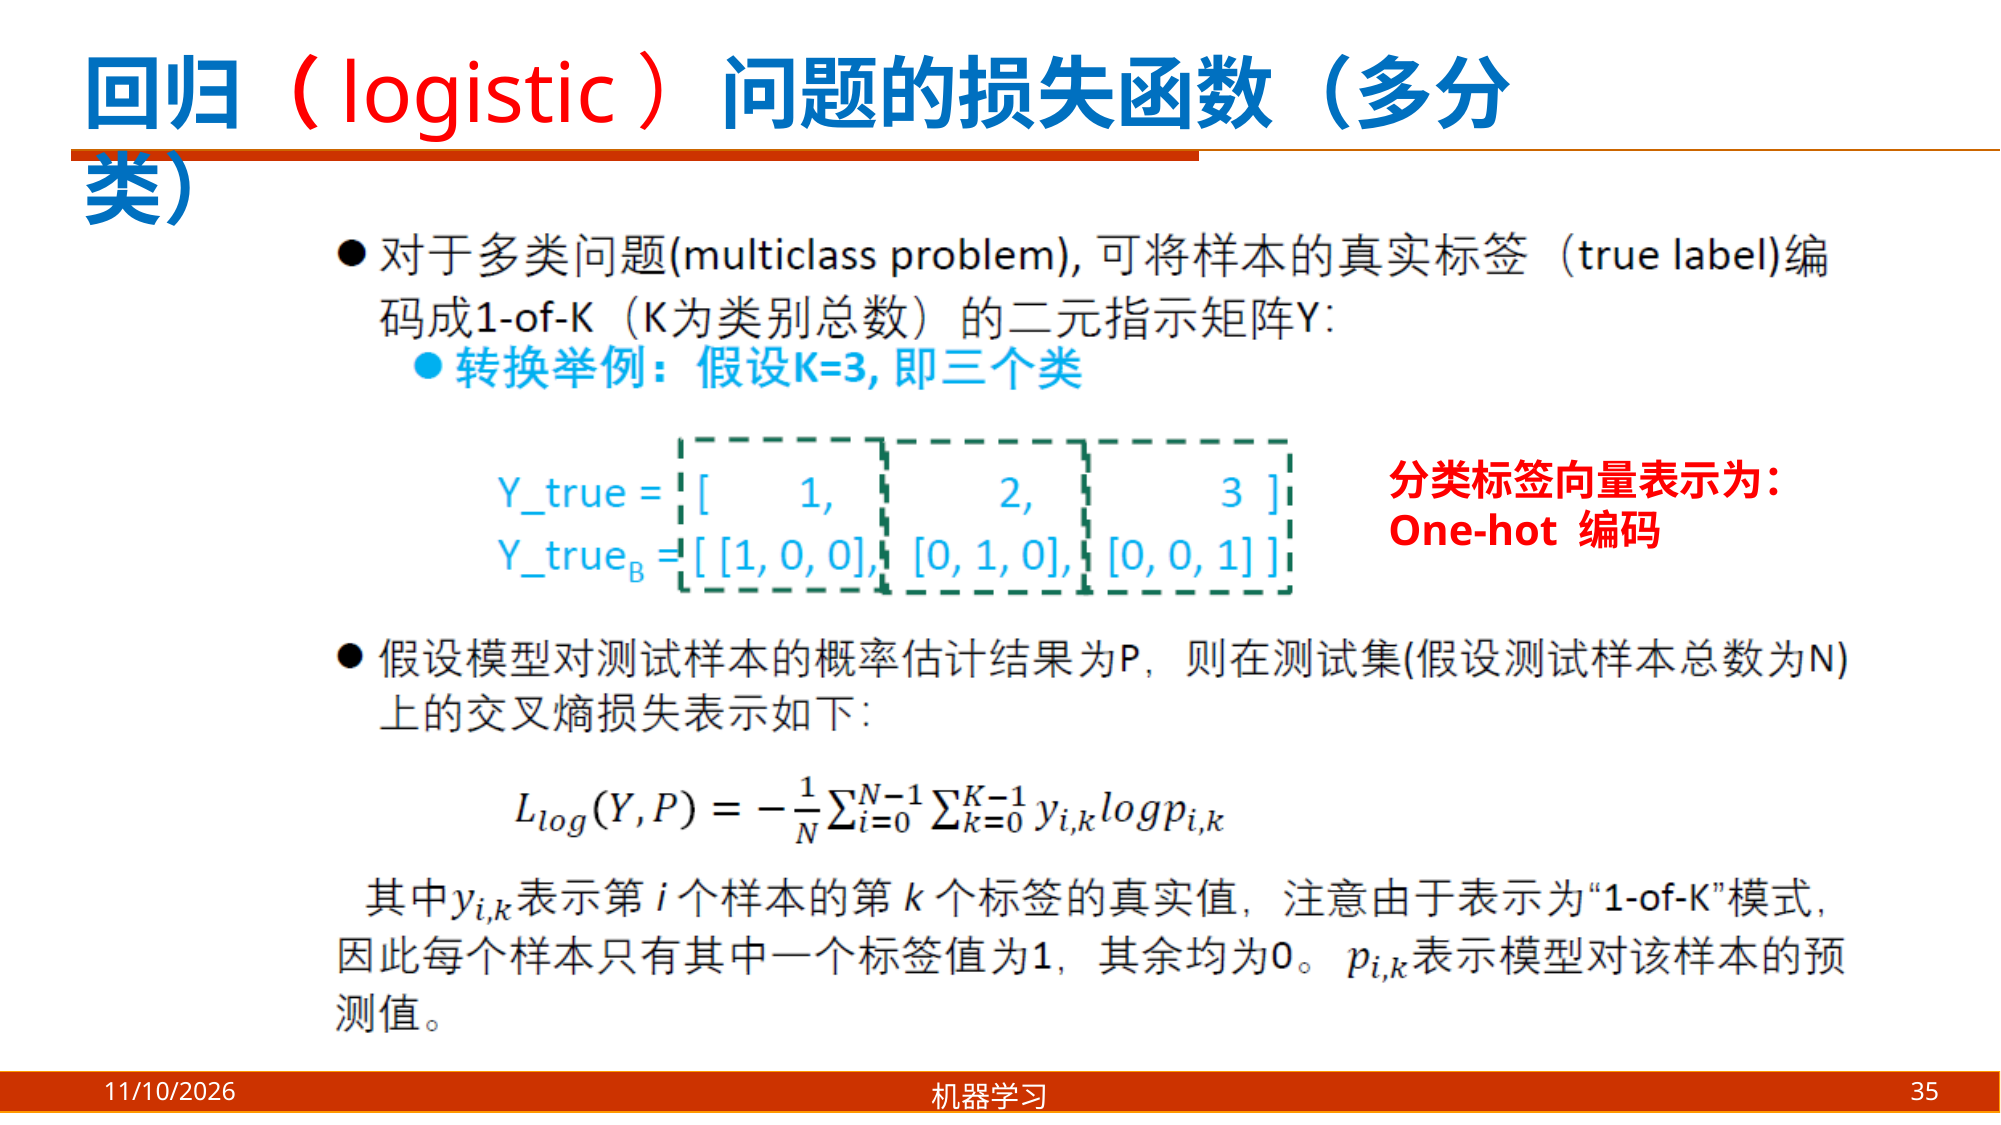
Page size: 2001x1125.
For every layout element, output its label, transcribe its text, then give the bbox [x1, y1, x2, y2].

picture [302, 207, 1884, 1058]
slide_number 35 [1505, 1074, 1940, 1113]
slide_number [103, 1074, 538, 1115]
text_box 回归（logistic）问题的损失函数（多分类） [69, 32, 1657, 120]
